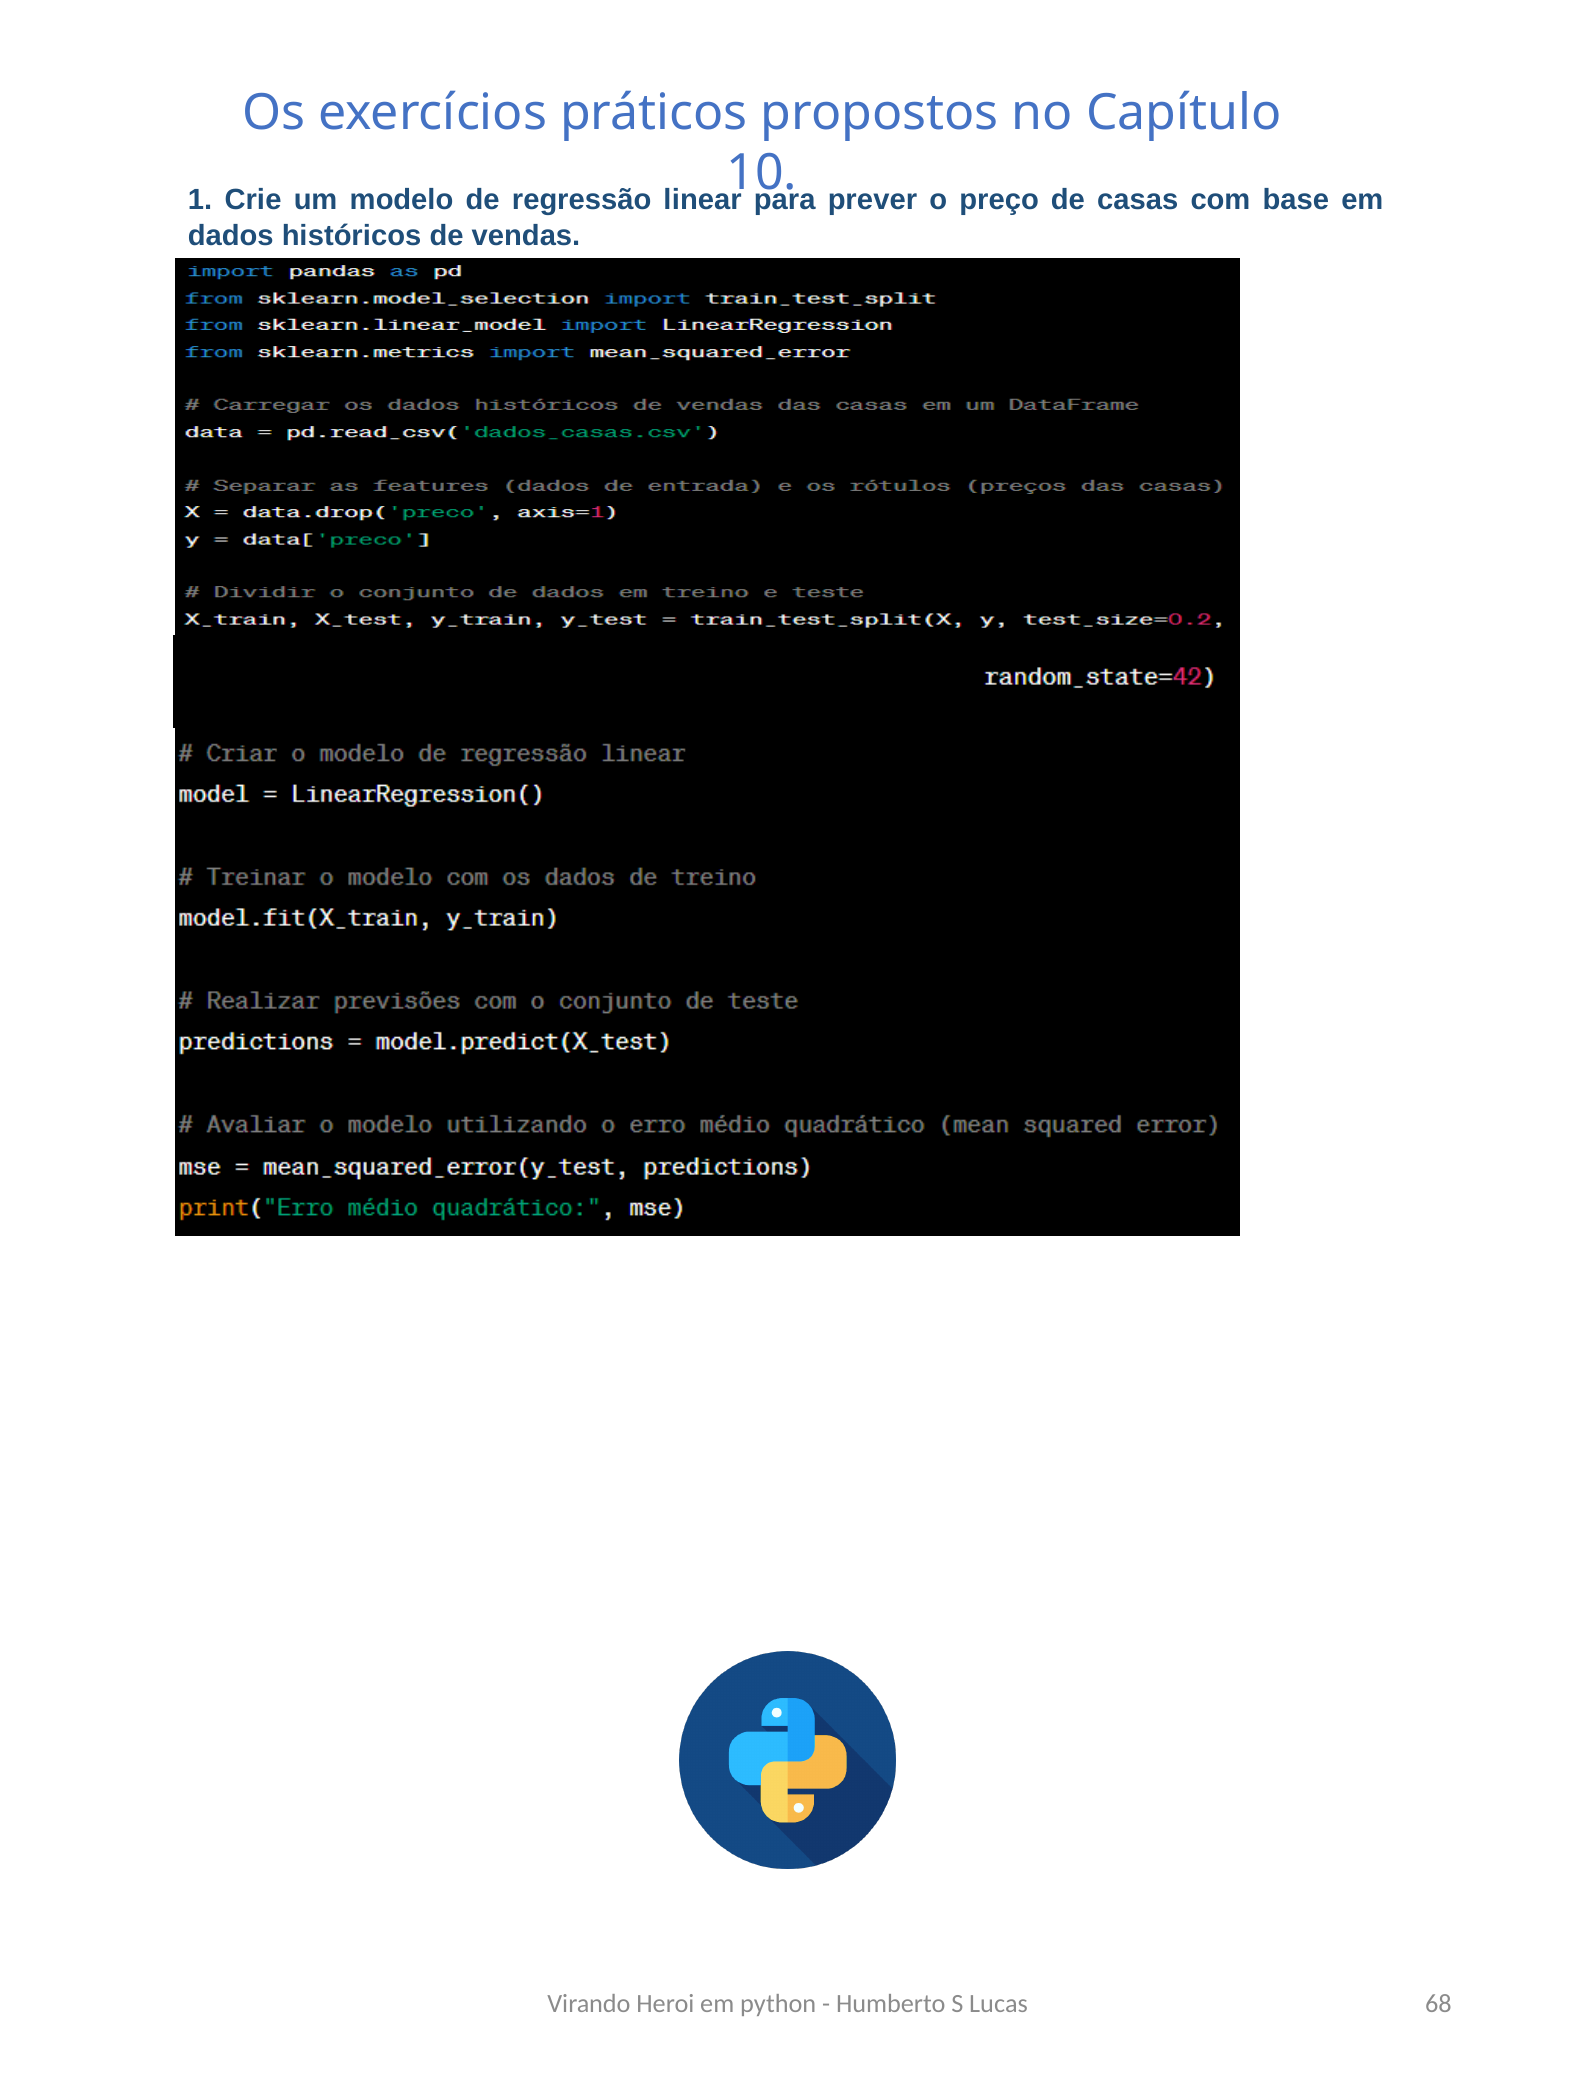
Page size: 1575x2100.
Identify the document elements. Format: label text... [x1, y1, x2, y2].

picture [173, 258, 1240, 1236]
slide_number 68 [1112, 1946, 1467, 2059]
footer Virando Heroi em python - Humberto S Lucas [521, 1946, 1054, 2059]
picture [678, 1651, 896, 1869]
text_box 1. Crie um modelo de regressão linear para prever o preço de casas com base em dados históricos de vendas. [173, 173, 1400, 259]
text_box Os exercícios práticos propostos no Capítulo 10. [187, 72, 1337, 173]
